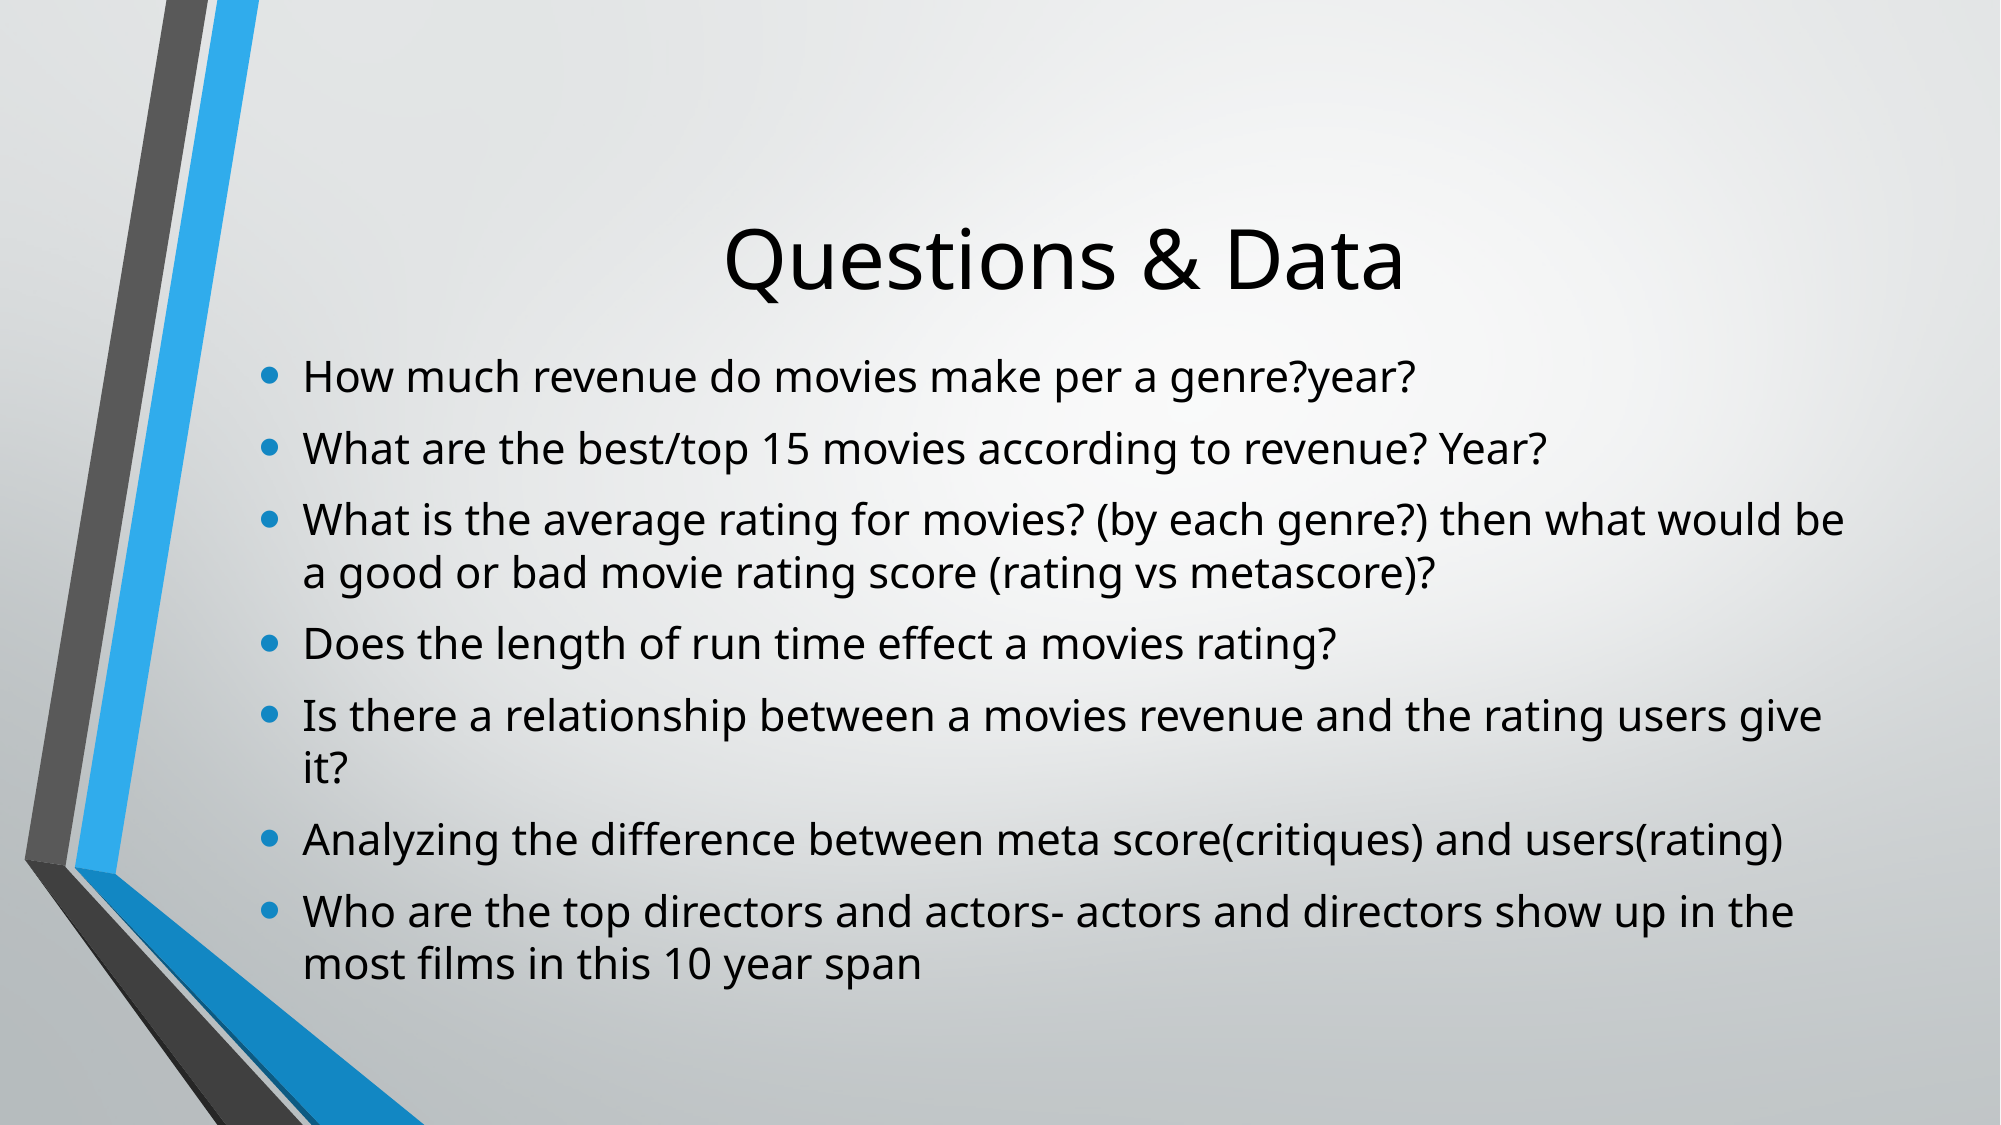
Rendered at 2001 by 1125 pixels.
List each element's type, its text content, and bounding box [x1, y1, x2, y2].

title Questions & Data [243, 112, 1887, 338]
list How much revenue do movies make per a genre?year? What are the best/top 15 movies according to revenue? Year? What is the average rating for movies? (by each genre?) then what would be a good or bad movie rating score (rating vs metascore)? Does the length of run time effect a movies rating? Is there a relationship between a movies revenue and the rating users give it? Analyzing the difference between meta score(critiques) and users(rating) Who are the top directors and actors- actors and directors show up in the most films in this 10 year span [243, 338, 1887, 998]
